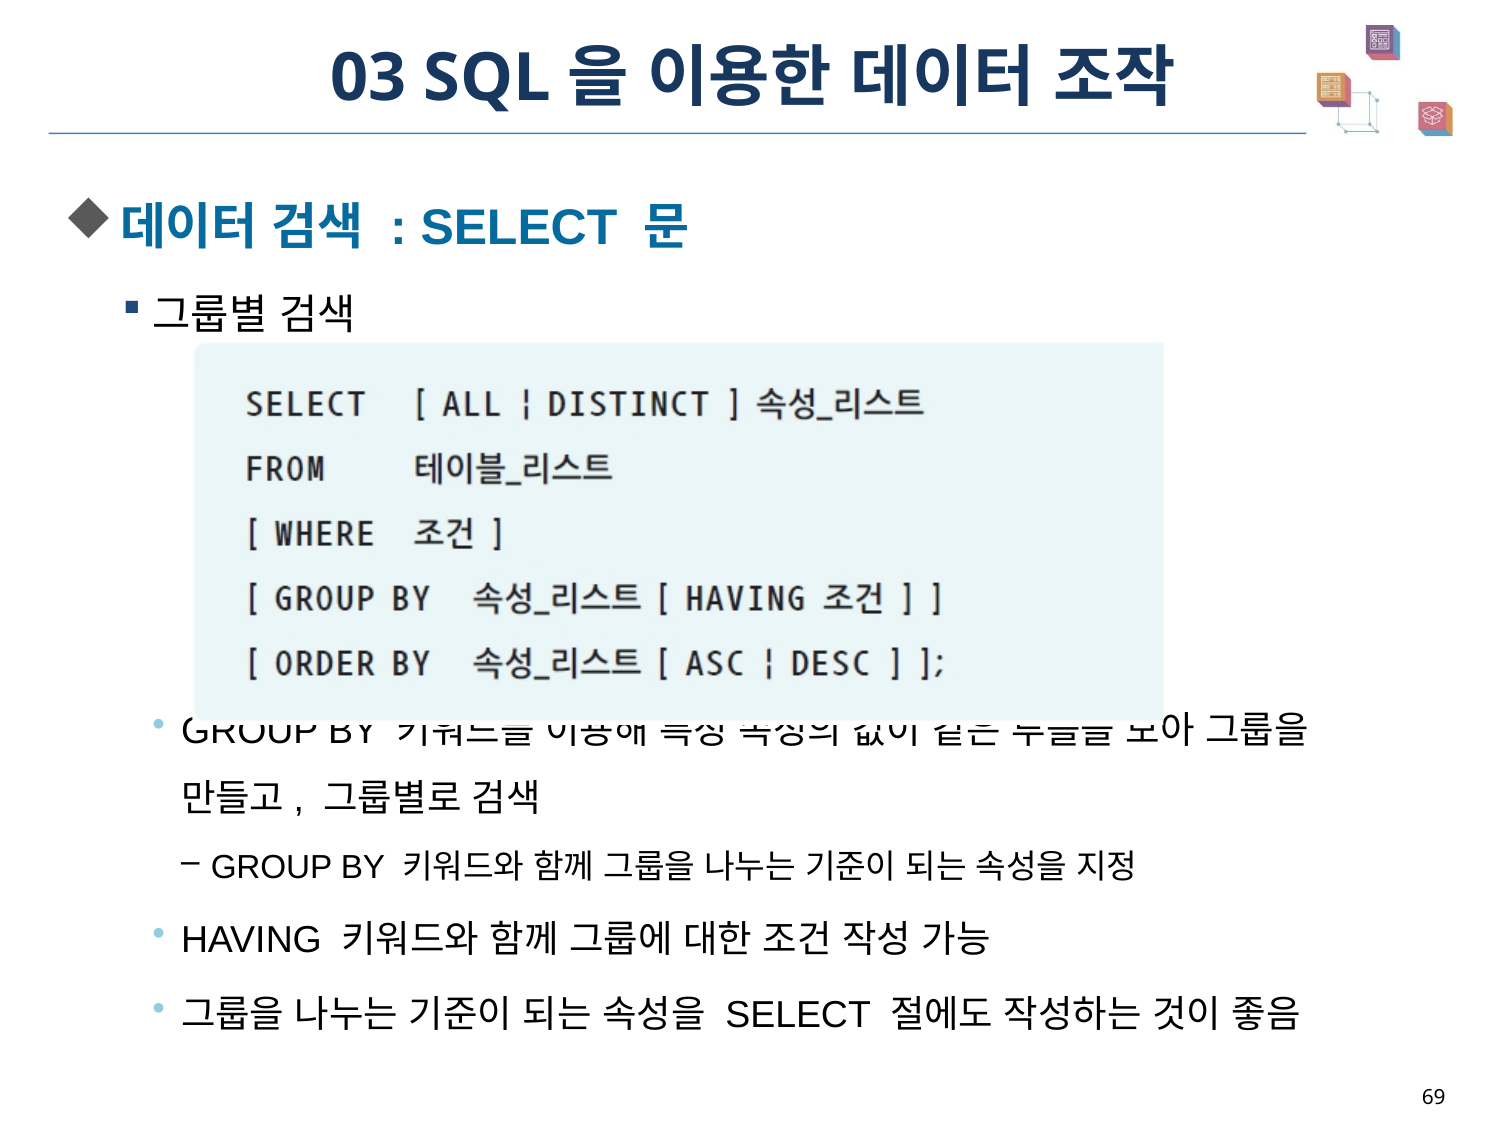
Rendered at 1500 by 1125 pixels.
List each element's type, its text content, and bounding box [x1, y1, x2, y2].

picture [192, 339, 1164, 726]
list 데이터 검색 : SELECT 문 그룹별 검색 GROUP BY 키워드를 이용해 특정 속성의 값이 같은 투플을 모아 그룹을 만들고, 그룹별로 검색 GROUP BY 키워드와 함께 그룹을 나누는 기준이 되는 속성을 지정 HAVING 키워드와 함께 그룹에 대한 조건 작성 가능 그룹을 나누는 기준이 되는 속성을 SELECT 절에도 작성하는 것이 좋음 [48, 187, 1452, 1097]
title 03 SQL을 이용한 데이터 조작 [48, 25, 1459, 123]
picture [1316, 123, 1453, 138]
